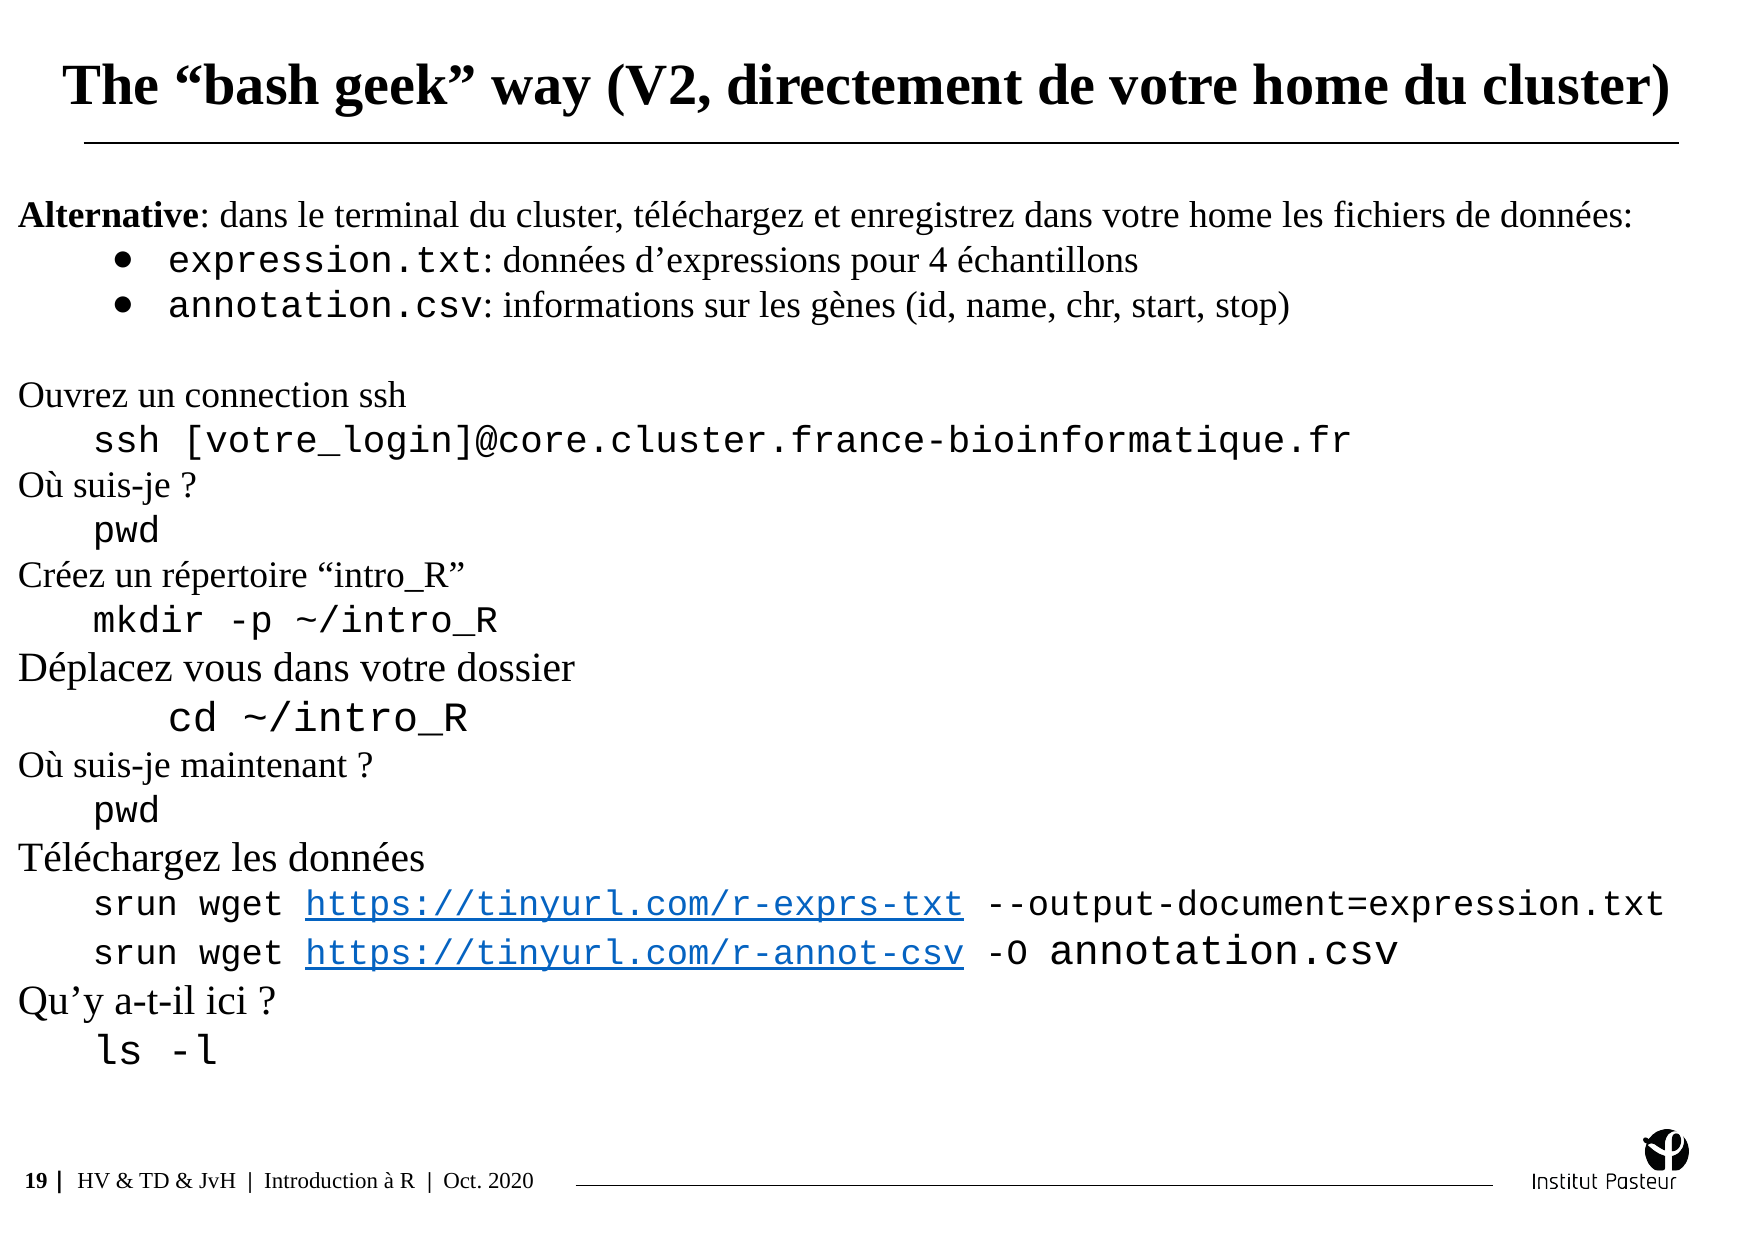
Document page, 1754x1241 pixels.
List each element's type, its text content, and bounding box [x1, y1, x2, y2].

picture [1533, 1147, 1689, 1189]
text_box The “bash geek” way (V2, directement de votre home du cluster) [62, 2, 1692, 160]
text_box Alternative: dans le terminal du cluster, téléchargez et enregistrez dans votre home les fichiers de données: expression.txt: données d’expressions pour 4 échantillons annotation.csv: informations sur les gènes (id, name, chr, start, stop) Ouvrez un connection ssh ssh [votre_login]@core.cluster.france-bioinformatique.fr Où suis-je ? pwd Créez un répertoire “intro_R” mkdir -p ~/intro_R Déplacez vous dans votre dossier cd ~/intro_R Où suis-je maintenant ? pwd Téléchargez les données srun wget https://tinyurl.com/r-exprs-txt --output-document=expression.txt srun wget https://tinyurl.com/r-annot-csv -O annotation.csv Qu’y a-t-il ici ? ls -l [18, 189, 1732, 1147]
